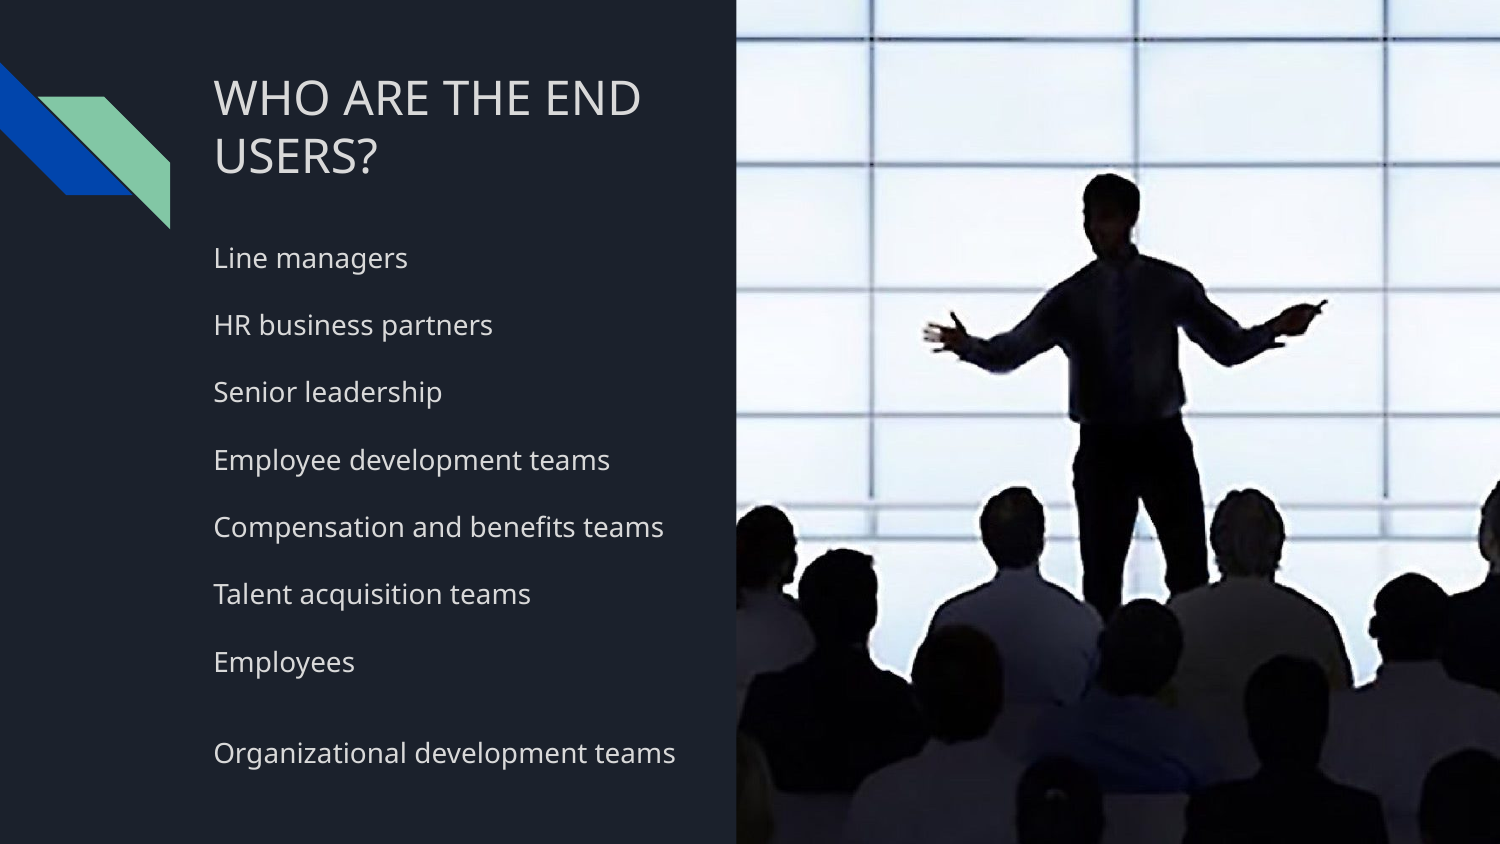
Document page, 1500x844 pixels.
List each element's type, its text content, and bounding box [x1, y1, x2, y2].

picture [736, 0, 1500, 844]
title WHO ARE THE END USERS? Line managers HR business partners Senior leadership Employee development teams Compensation and benefits teams Talent acquisition teams Employees Organizational development teams [198, 52, 708, 798]
